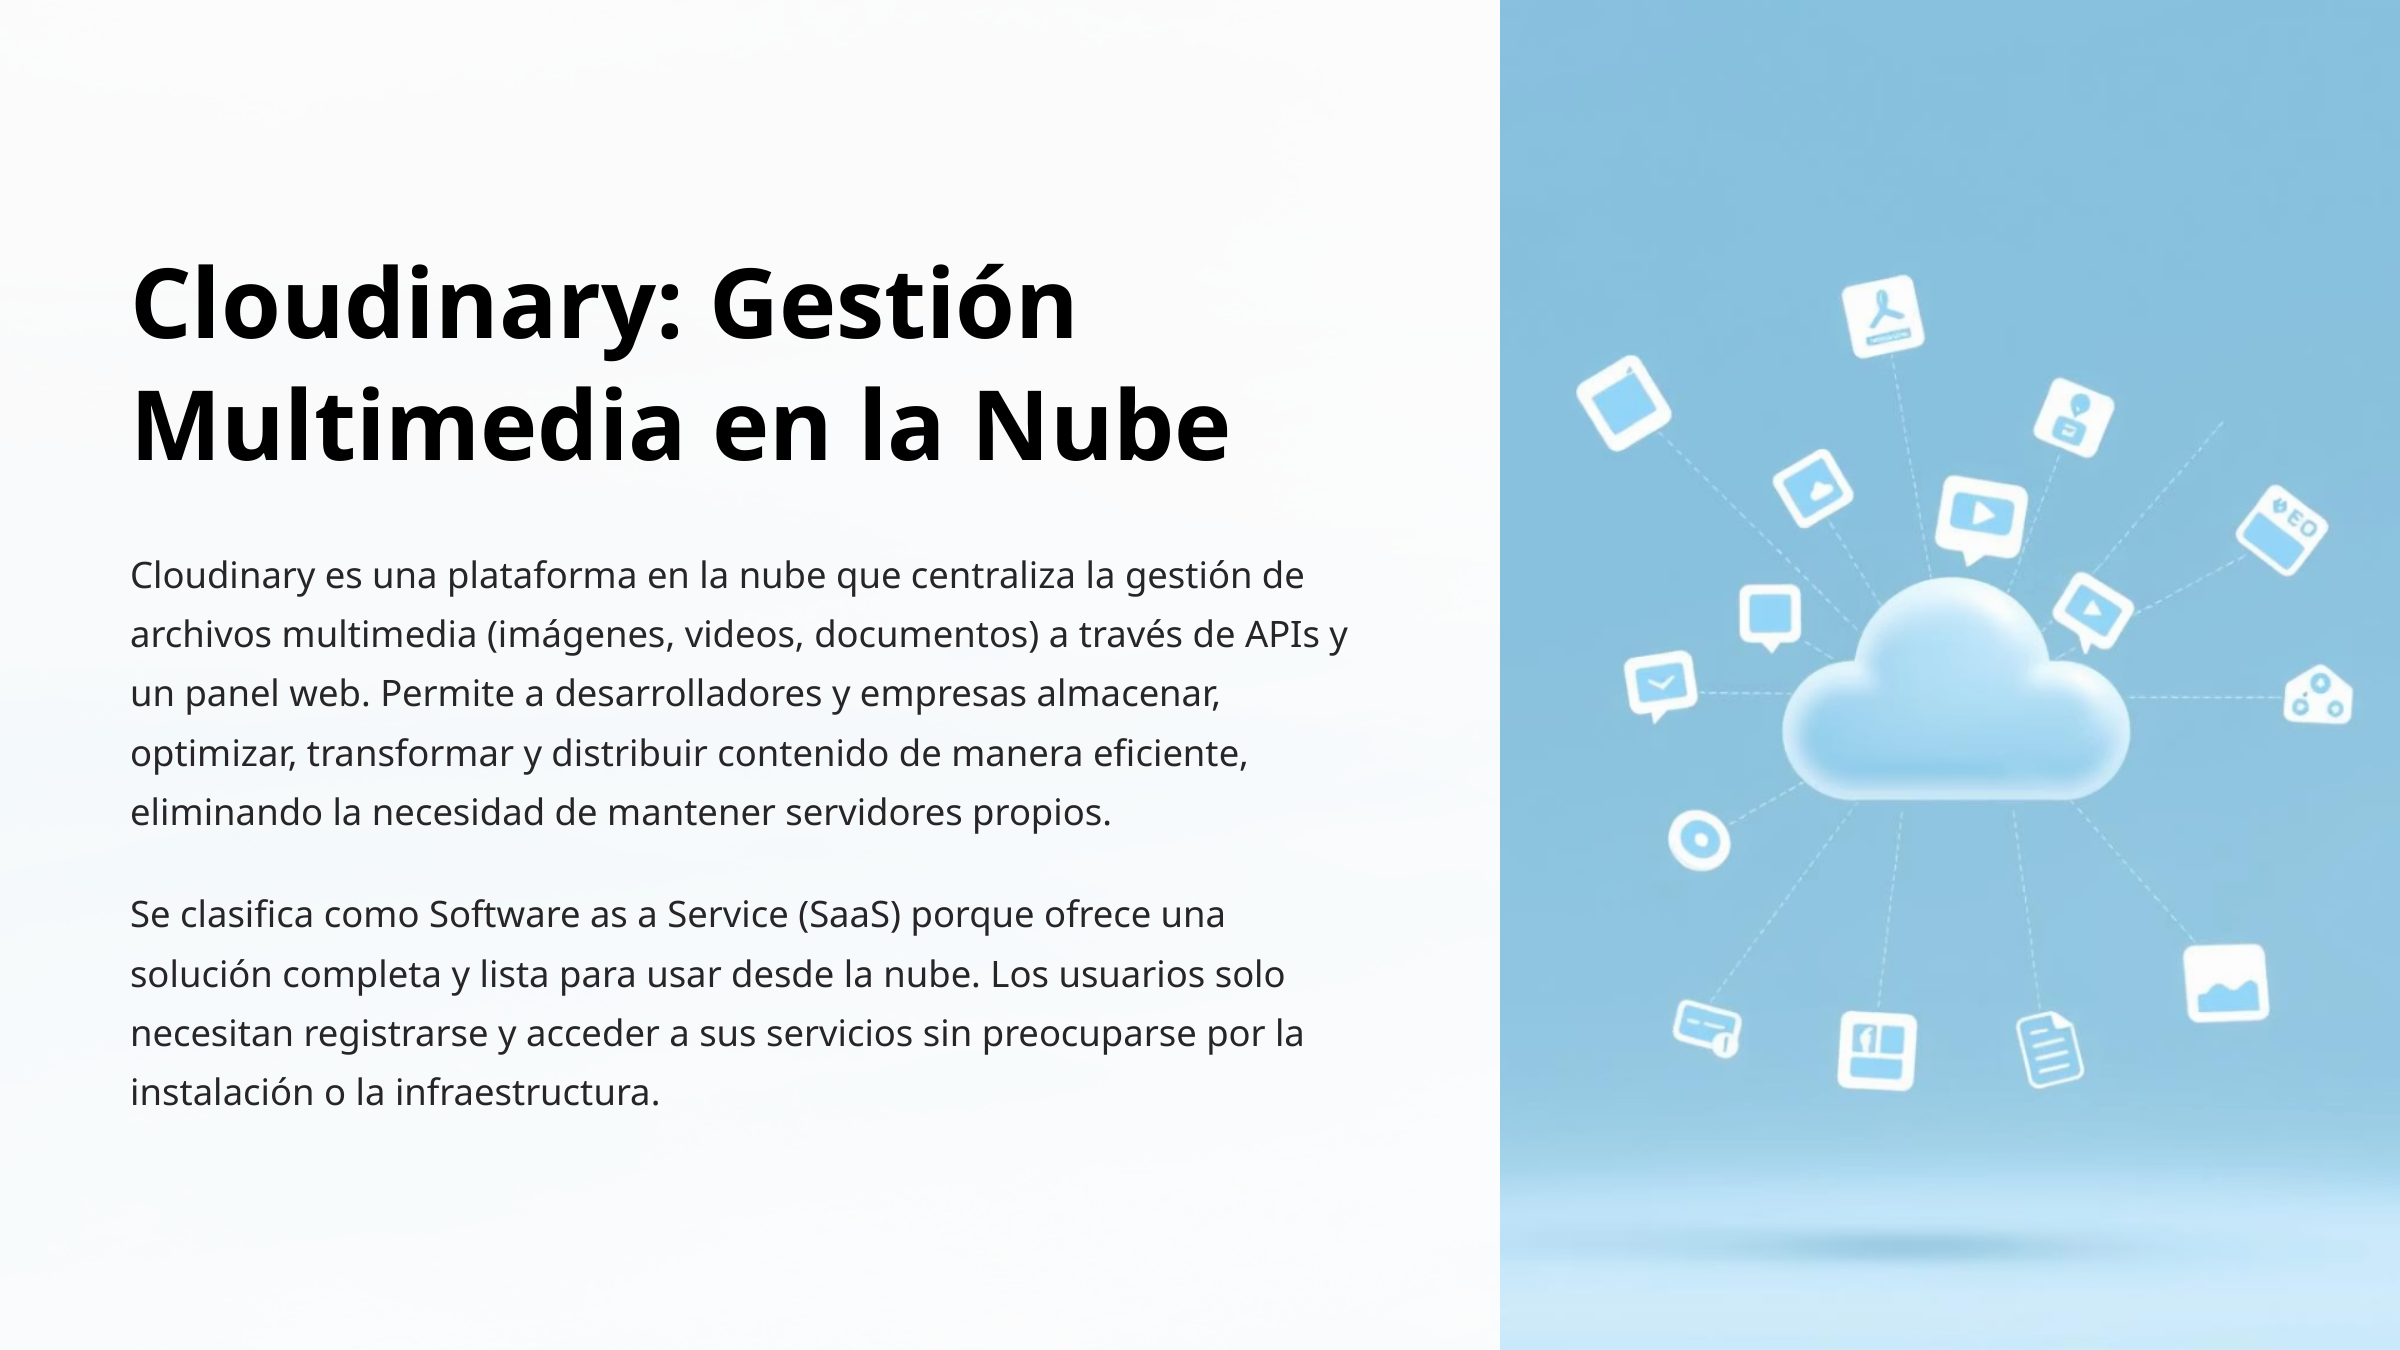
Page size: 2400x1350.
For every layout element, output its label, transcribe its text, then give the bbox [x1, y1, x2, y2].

text_box Cloudinary es una plataforma en la nube que centraliza la gestión de archivos multimedia (imágenes, videos, documentos) a través de APIs y un panel web. Permite a desarrolladores y empresas almacenar, optimizar, transformar y distribuir contenido de manera eficiente, eliminando la necesidad de mantener servidores propios. [130, 536, 1370, 834]
text_box Cloudinary: Gestión Multimedia en la Nube [130, 236, 1370, 481]
text_box Se clasifica como Software as a Service (SaaS) porque ofrece una solución completa y lista para usar desde la nube. Los usuarios solo necesitan registrarse y acceder a sus servicios sin preocuparse por la instalación o la infraestructura. [130, 875, 1370, 1114]
picture [1499, 0, 2400, 1350]
